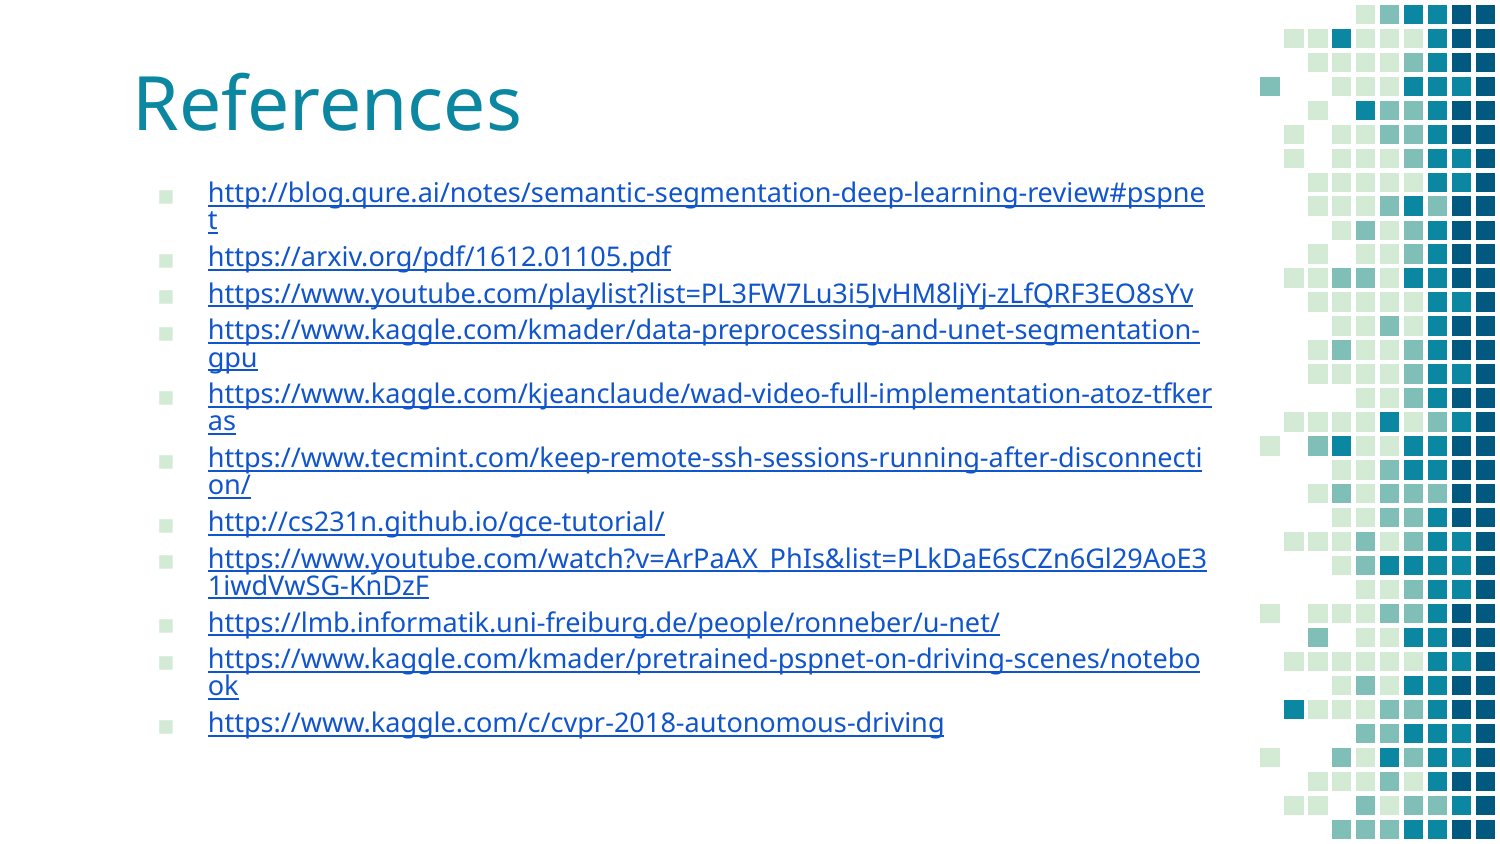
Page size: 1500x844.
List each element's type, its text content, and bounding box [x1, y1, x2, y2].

list http://blog.qure.ai/notes/semantic-segmentation-deep-learning-review#pspnet https://arxiv.org/pdf/1612.01105.pdf https://www.youtube.com/playlist?list=PL3FW7Lu3i5JvHM8ljYj-zLfQRF3EO8sYv https://www.kaggle.com/kmader/data-preprocessing-and-unet-segmentation-gpu https://www.kaggle.com/kjeanclaude/wad-video-full-implementation-atoz-tfkeras https://www.tecmint.com/keep-remote-ssh-sessions-running-after-disconnection/ http://cs231n.github.io/gce-tutorial/ https://www.youtube.com/watch?v=ArPaAX_PhIs&list=PLkDaE6sCZn6Gl29AoE31iwdVwSG-KnDzF https://lmb.informatik.uni-freiburg.de/people/ronneber/u-net/ https://www.kaggle.com/kmader/pretrained-pspnet-on-driving-scenes/notebook https://www.kaggle.com/c/cvpr-2018-autonomous-driving [117, 160, 1227, 774]
title References [117, 54, 1227, 160]
